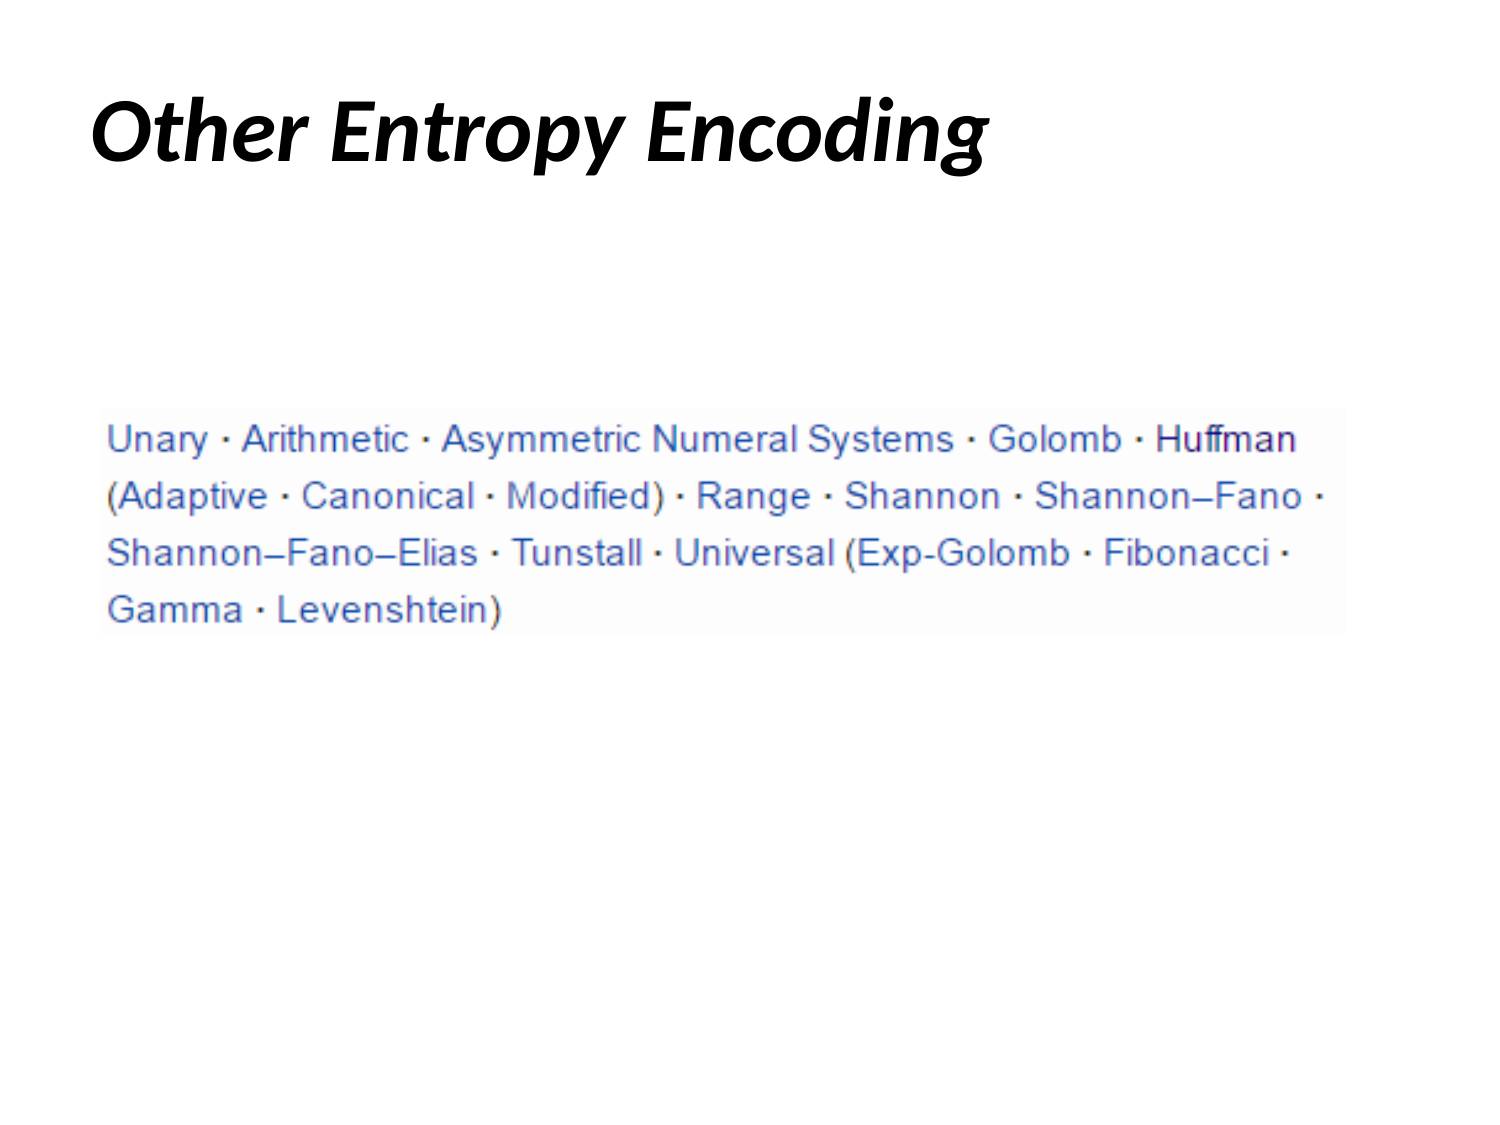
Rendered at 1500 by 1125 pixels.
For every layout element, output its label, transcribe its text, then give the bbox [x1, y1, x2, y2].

title Other Entropy Encoding [75, 45, 1425, 233]
picture [100, 408, 1347, 634]
